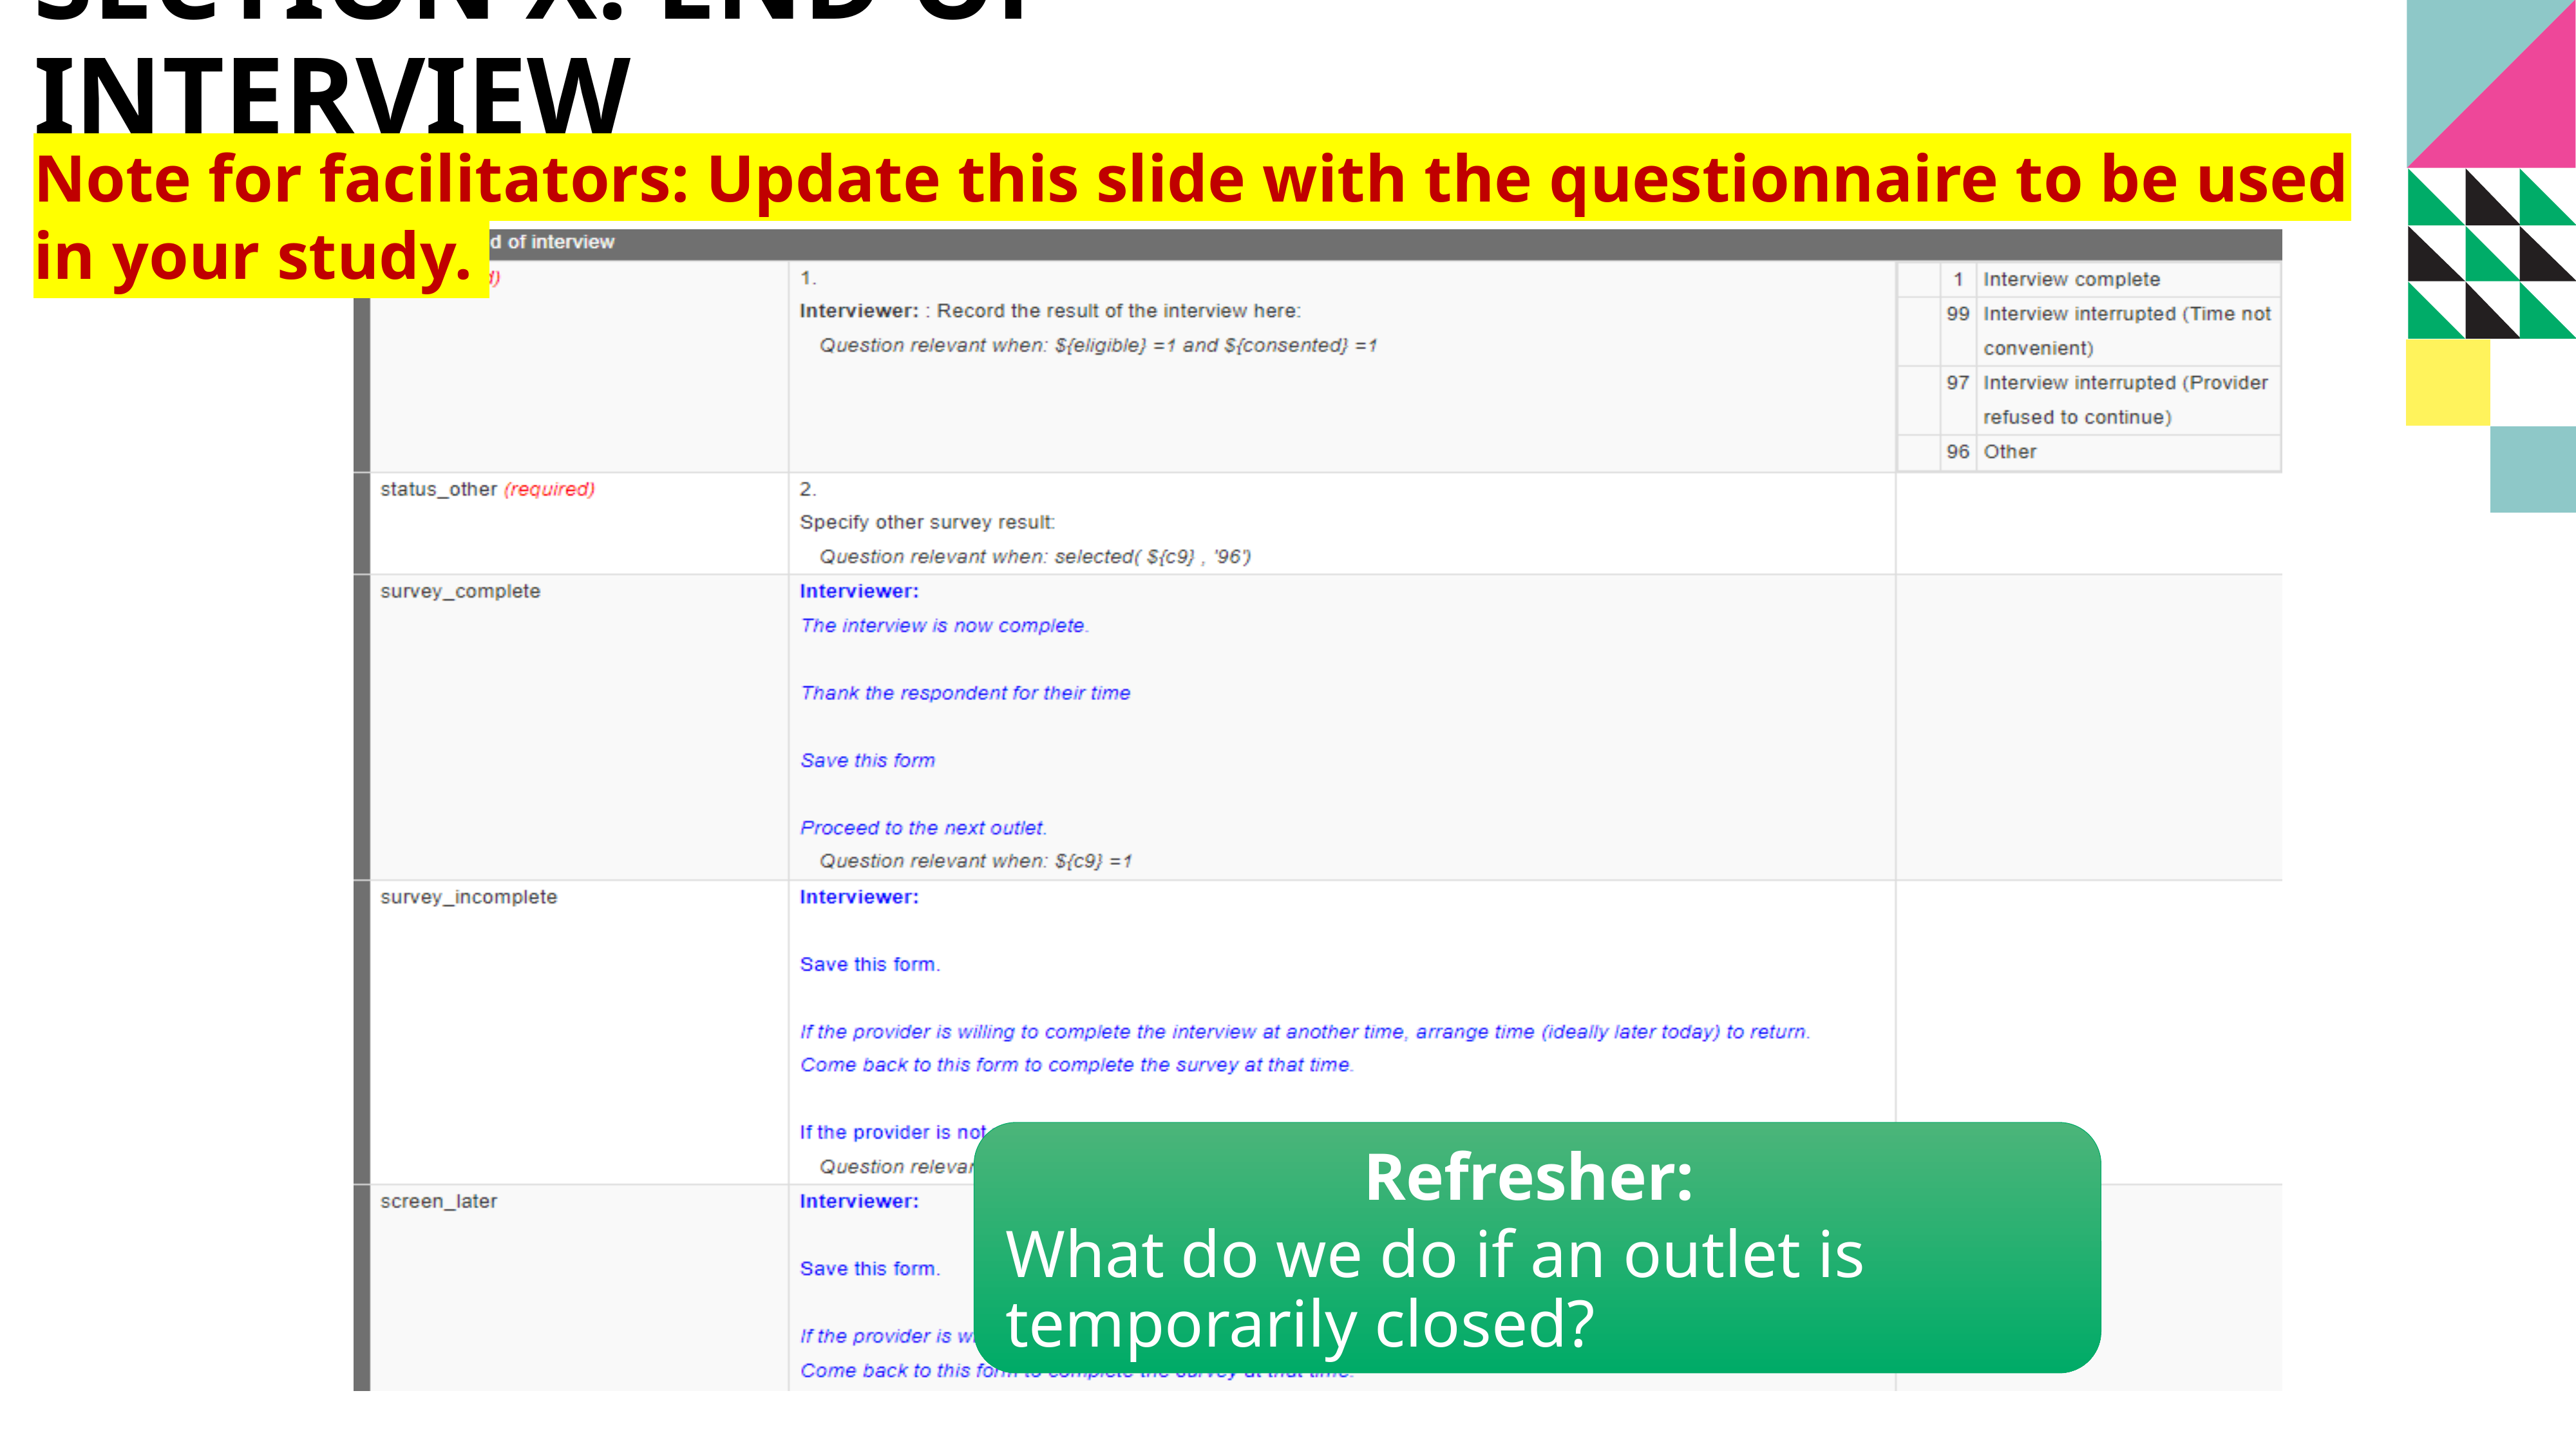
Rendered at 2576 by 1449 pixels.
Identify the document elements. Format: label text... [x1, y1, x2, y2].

text_box Note for facilitators: Update this slide with the questionnaire to be used in your study. [24, 133, 2383, 298]
title Section x: End of interview [24, 35, 1667, 133]
picture [354, 229, 2282, 1391]
